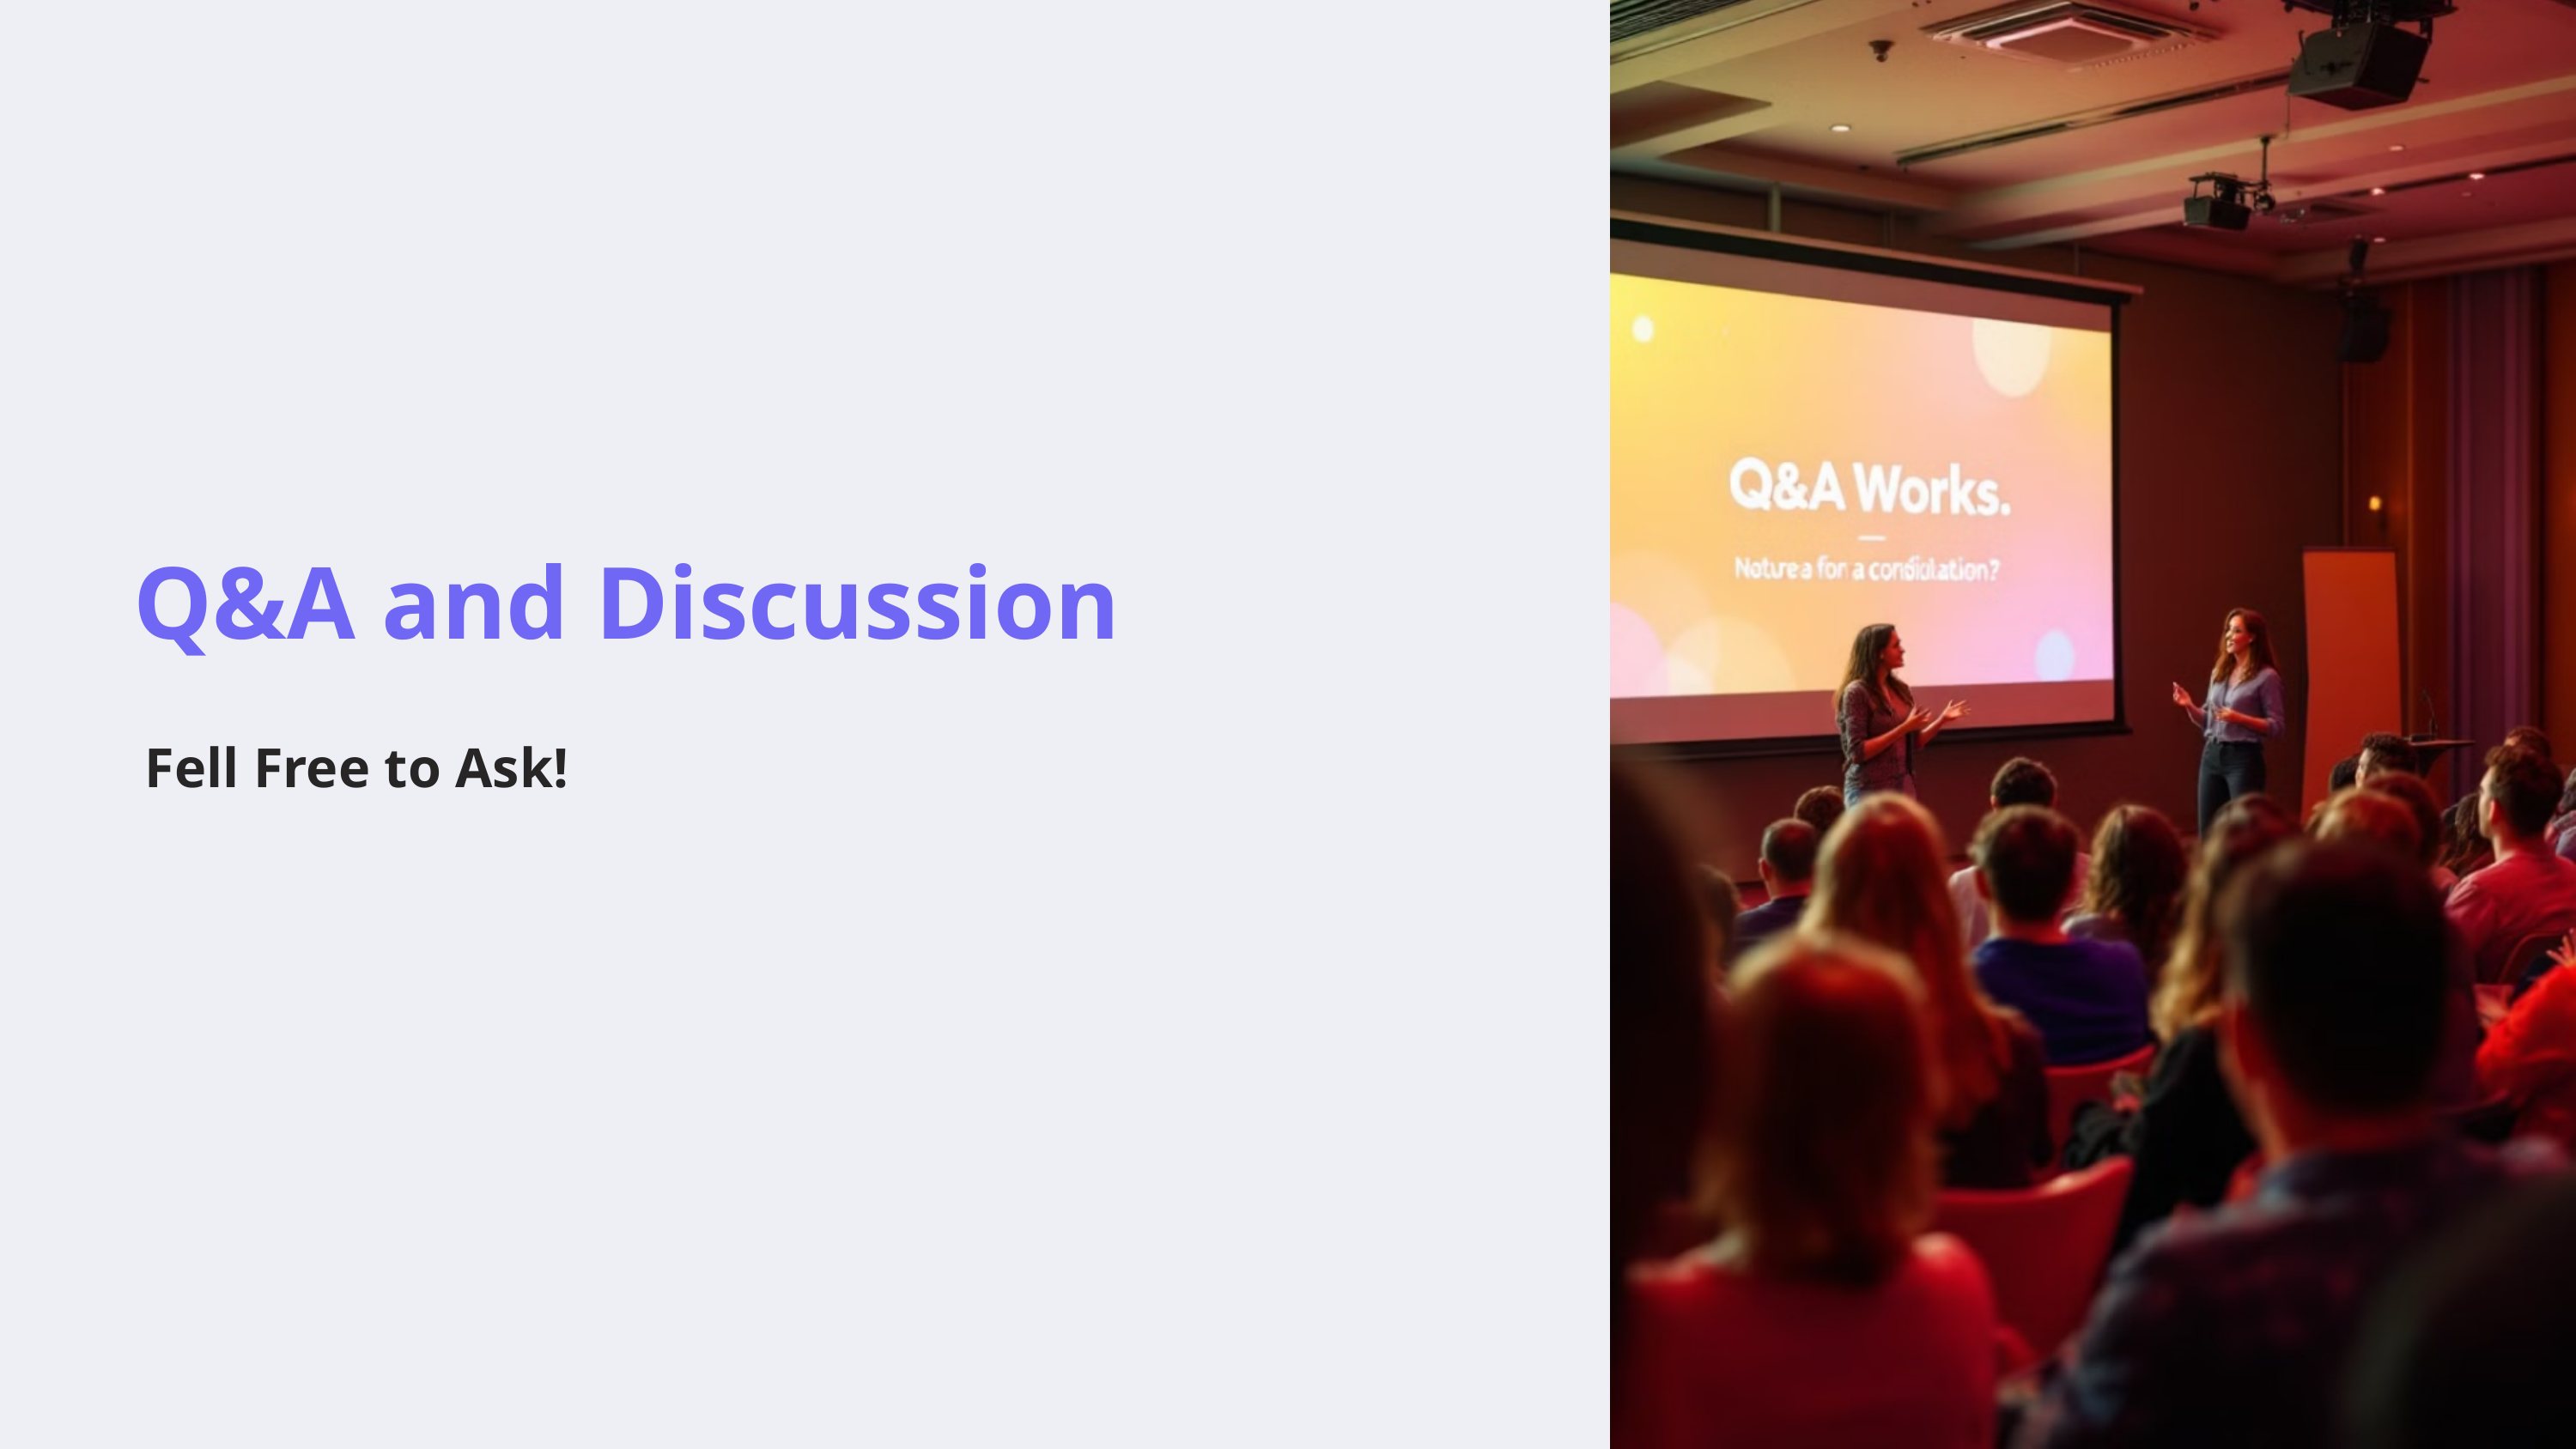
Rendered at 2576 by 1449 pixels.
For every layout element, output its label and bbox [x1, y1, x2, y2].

text_box [133, 541, 1138, 668]
text_box [0, 0, 2576, 1449]
text_box [144, 724, 1488, 908]
